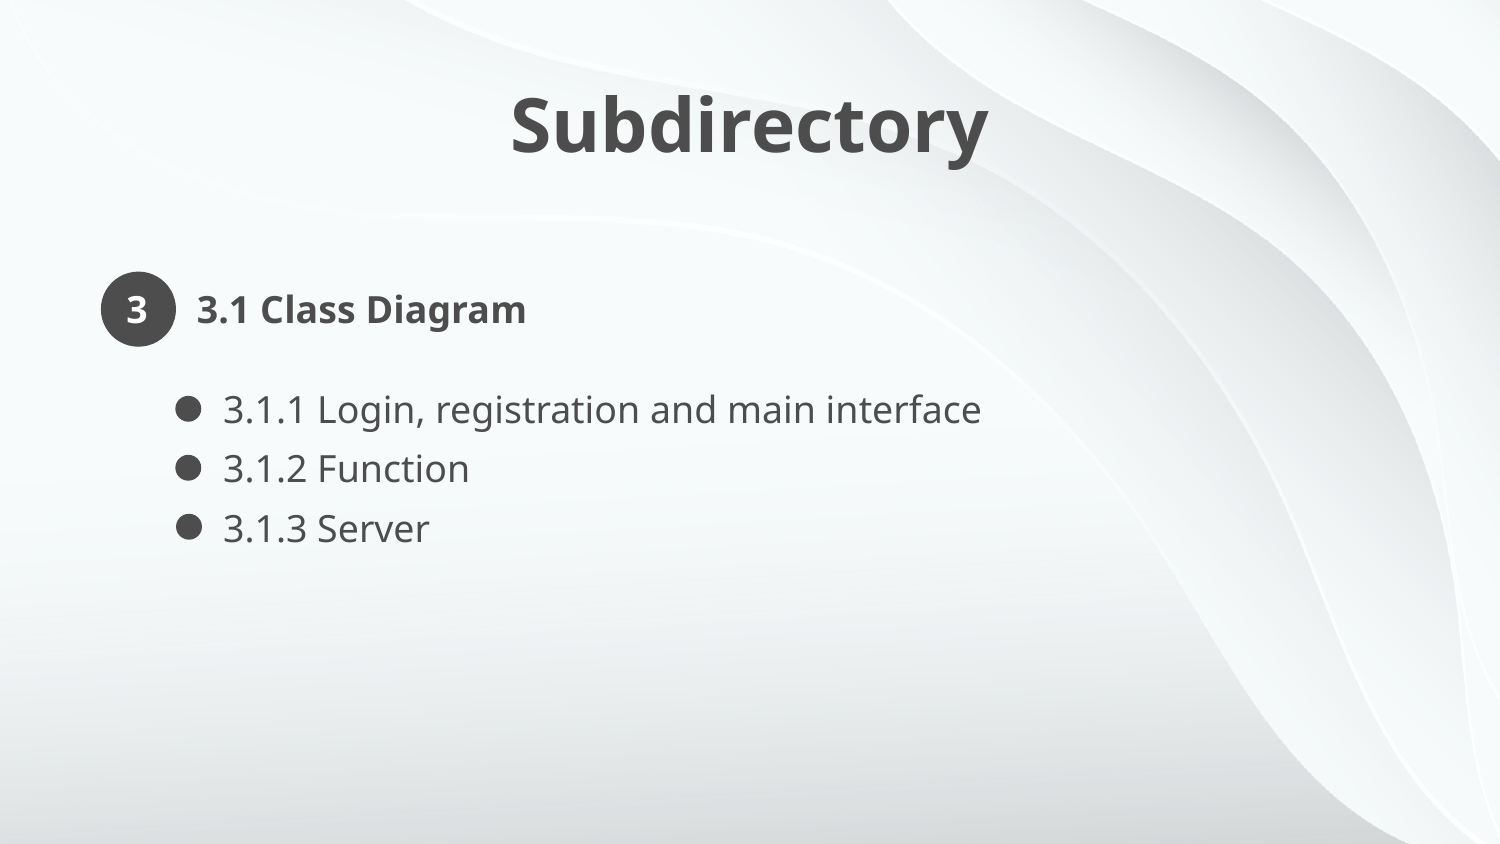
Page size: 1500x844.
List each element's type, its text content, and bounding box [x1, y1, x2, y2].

text_box 3.1.3 Server [208, 498, 959, 558]
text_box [99, 271, 1132, 498]
text_box [175, 512, 204, 541]
text_box Subdirectory [476, 70, 1024, 192]
picture [0, 0, 1500, 844]
